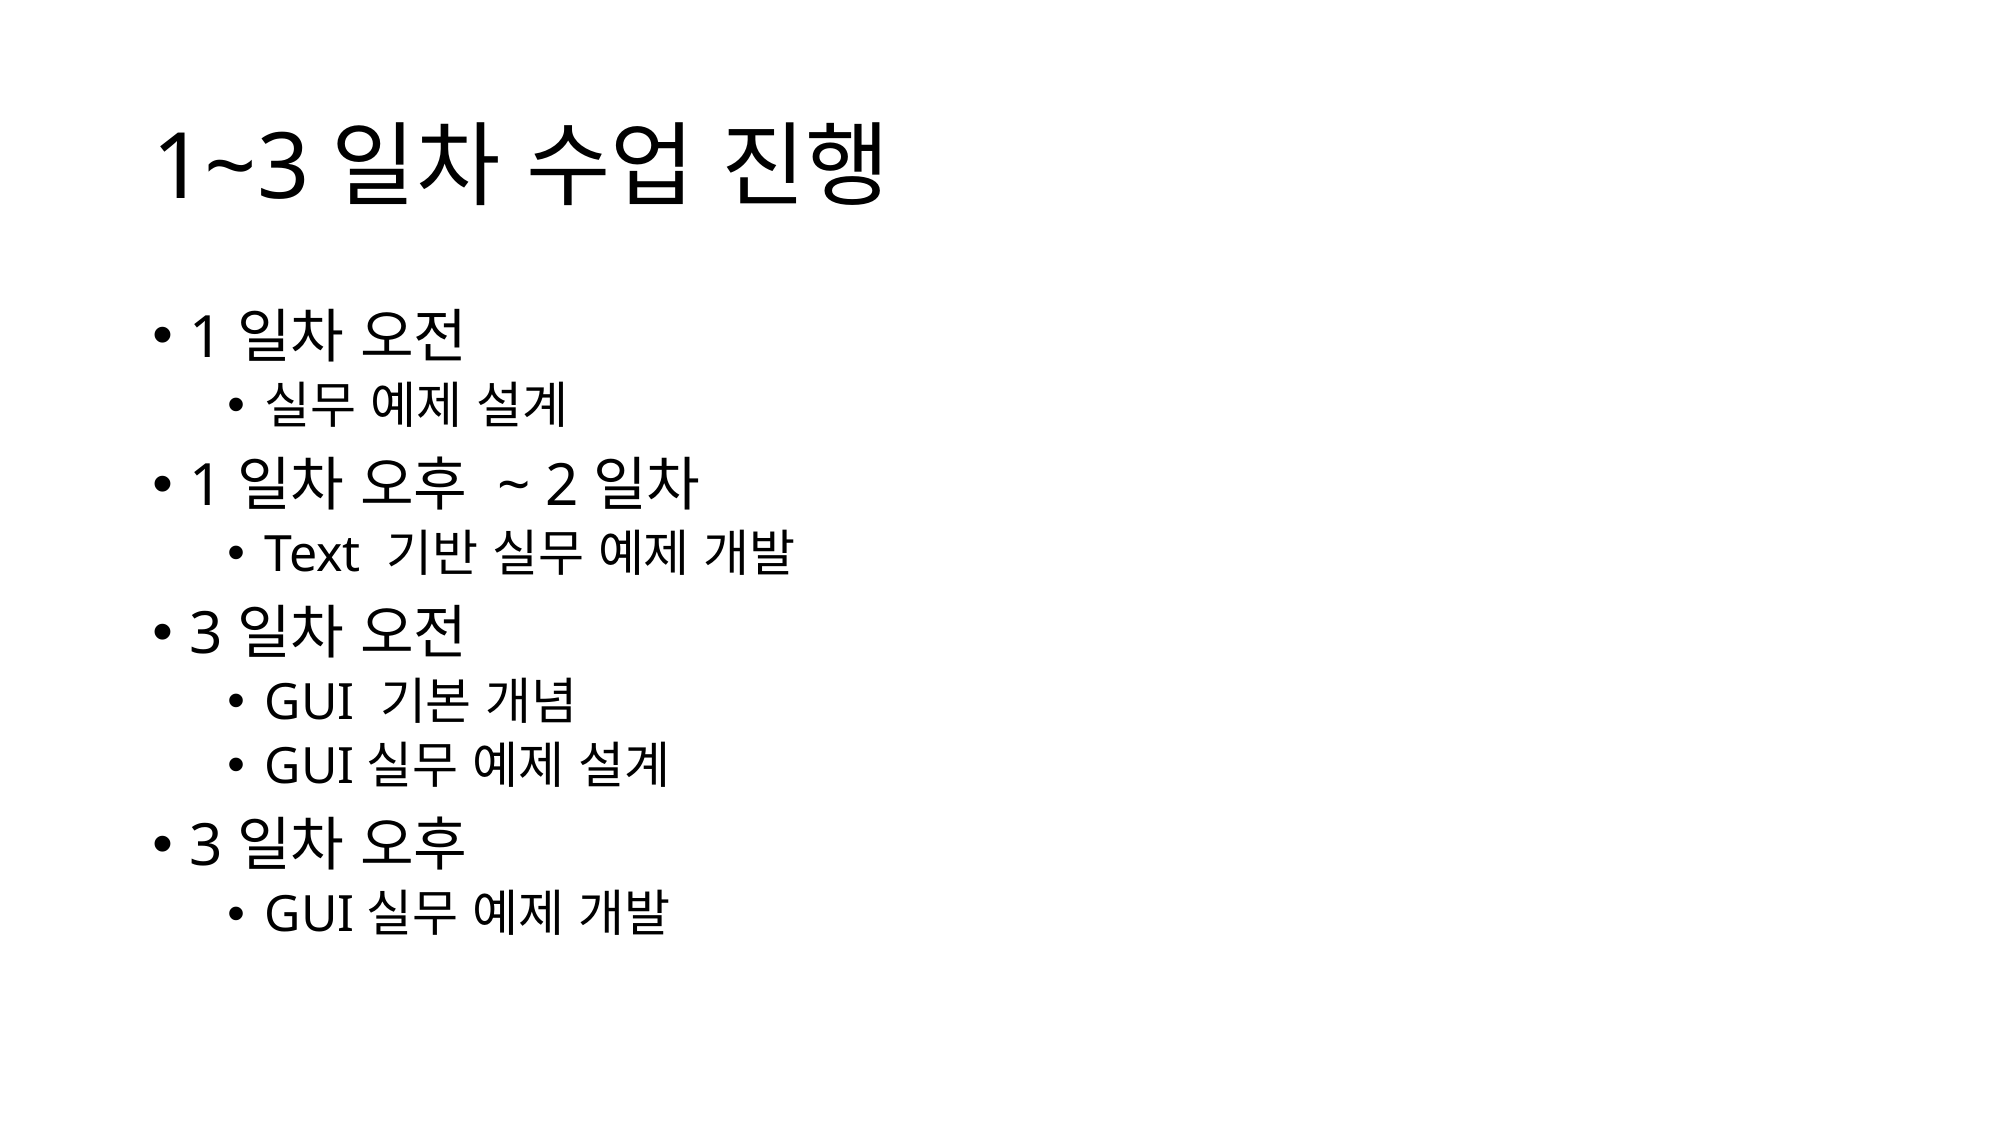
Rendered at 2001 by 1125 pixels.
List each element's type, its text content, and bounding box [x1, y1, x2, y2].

title 1~3일차 수업 진행 [137, 59, 1863, 278]
list 1일차 오전 실무 예제 설계 1일차 오후 ~ 2일차 Text 기반 실무 예제 개발 3일차 오전 GUI 기본 개념 GUI실무 예제 설계 3일차 오후 GUI실무 예제 개발 [137, 299, 1863, 1014]
